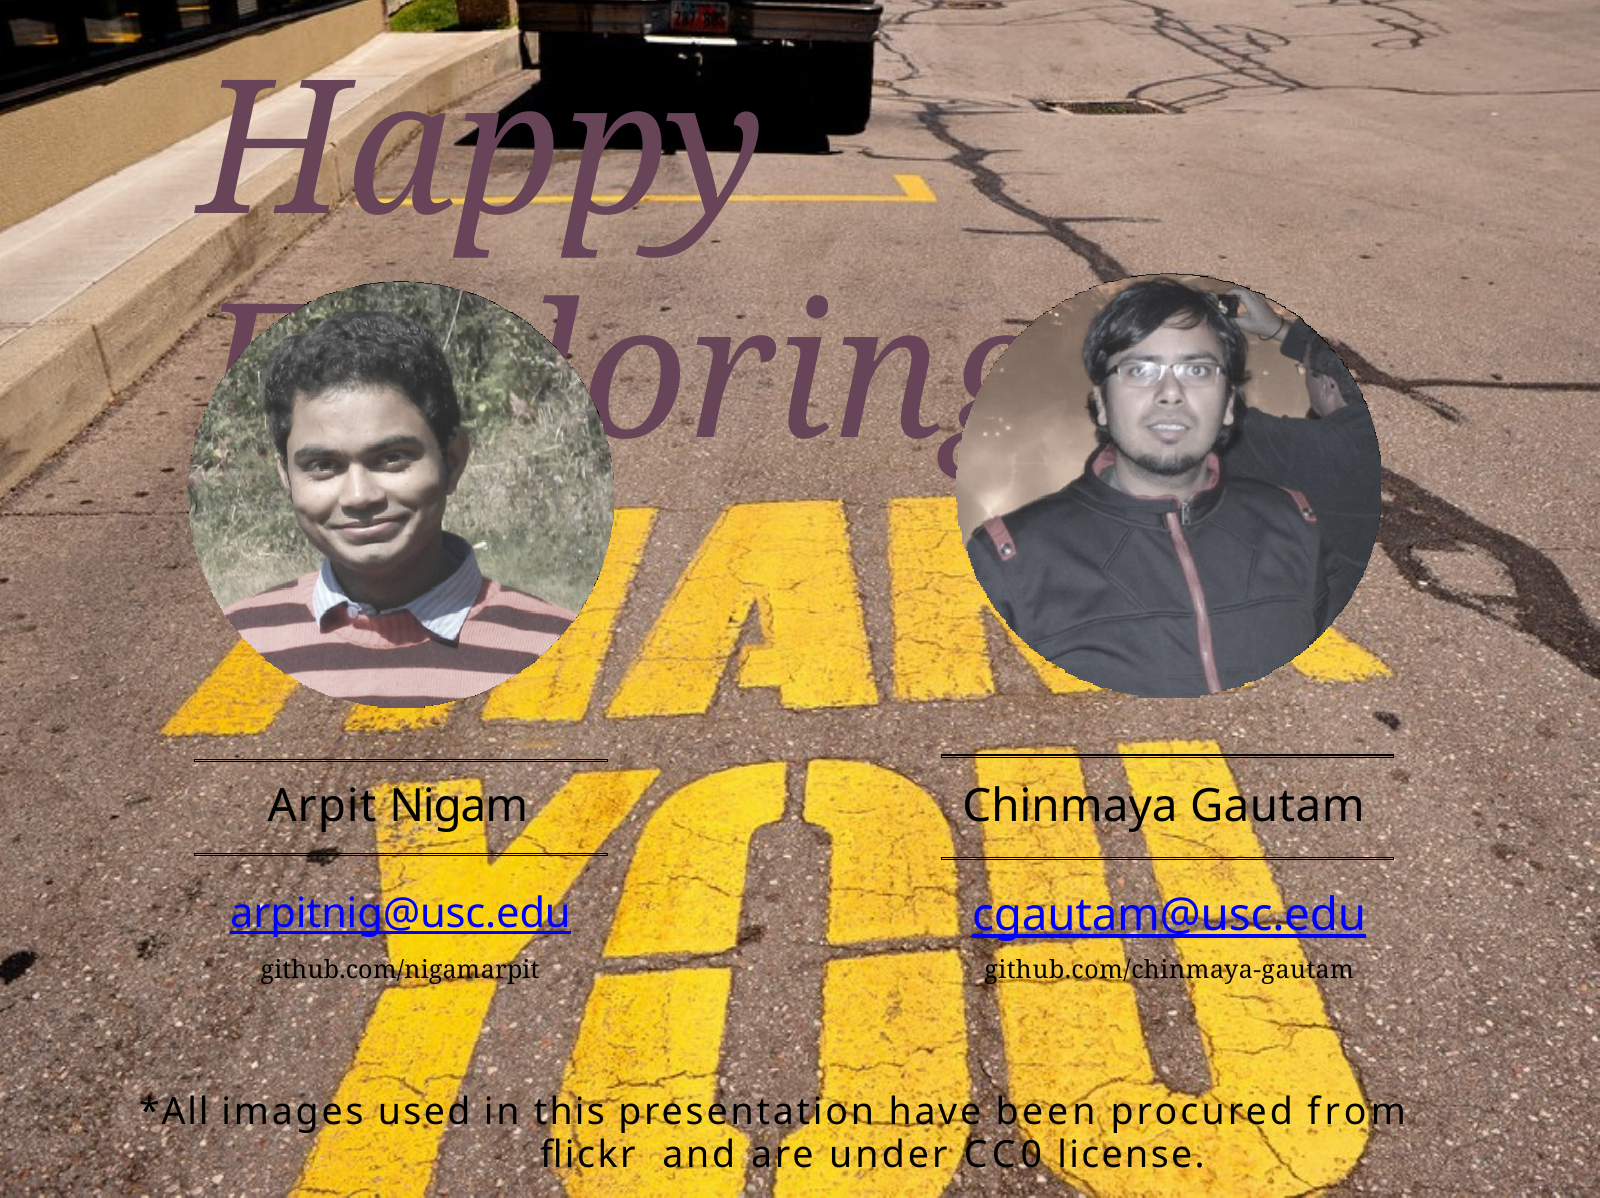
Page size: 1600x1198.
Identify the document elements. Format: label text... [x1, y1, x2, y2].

text_box Arpit Nigam [265, 775, 536, 831]
title Happy Exploring! [196, 27, 1363, 475]
text_box [187, 280, 614, 708]
text_box arpitnig@usc.edu github.com/nigamarpit [223, 885, 577, 984]
text_box [954, 271, 1382, 698]
text_box [0, 0, 1600, 1198]
text_box cgautam@usc.edu github.com/chinmaya-gautam [965, 884, 1373, 984]
text_box Chinmaya Gautam [960, 775, 1373, 831]
text_box *All images used in this presentation have been procured from flickr and are under CC0 license. [137, 1087, 1465, 1176]
